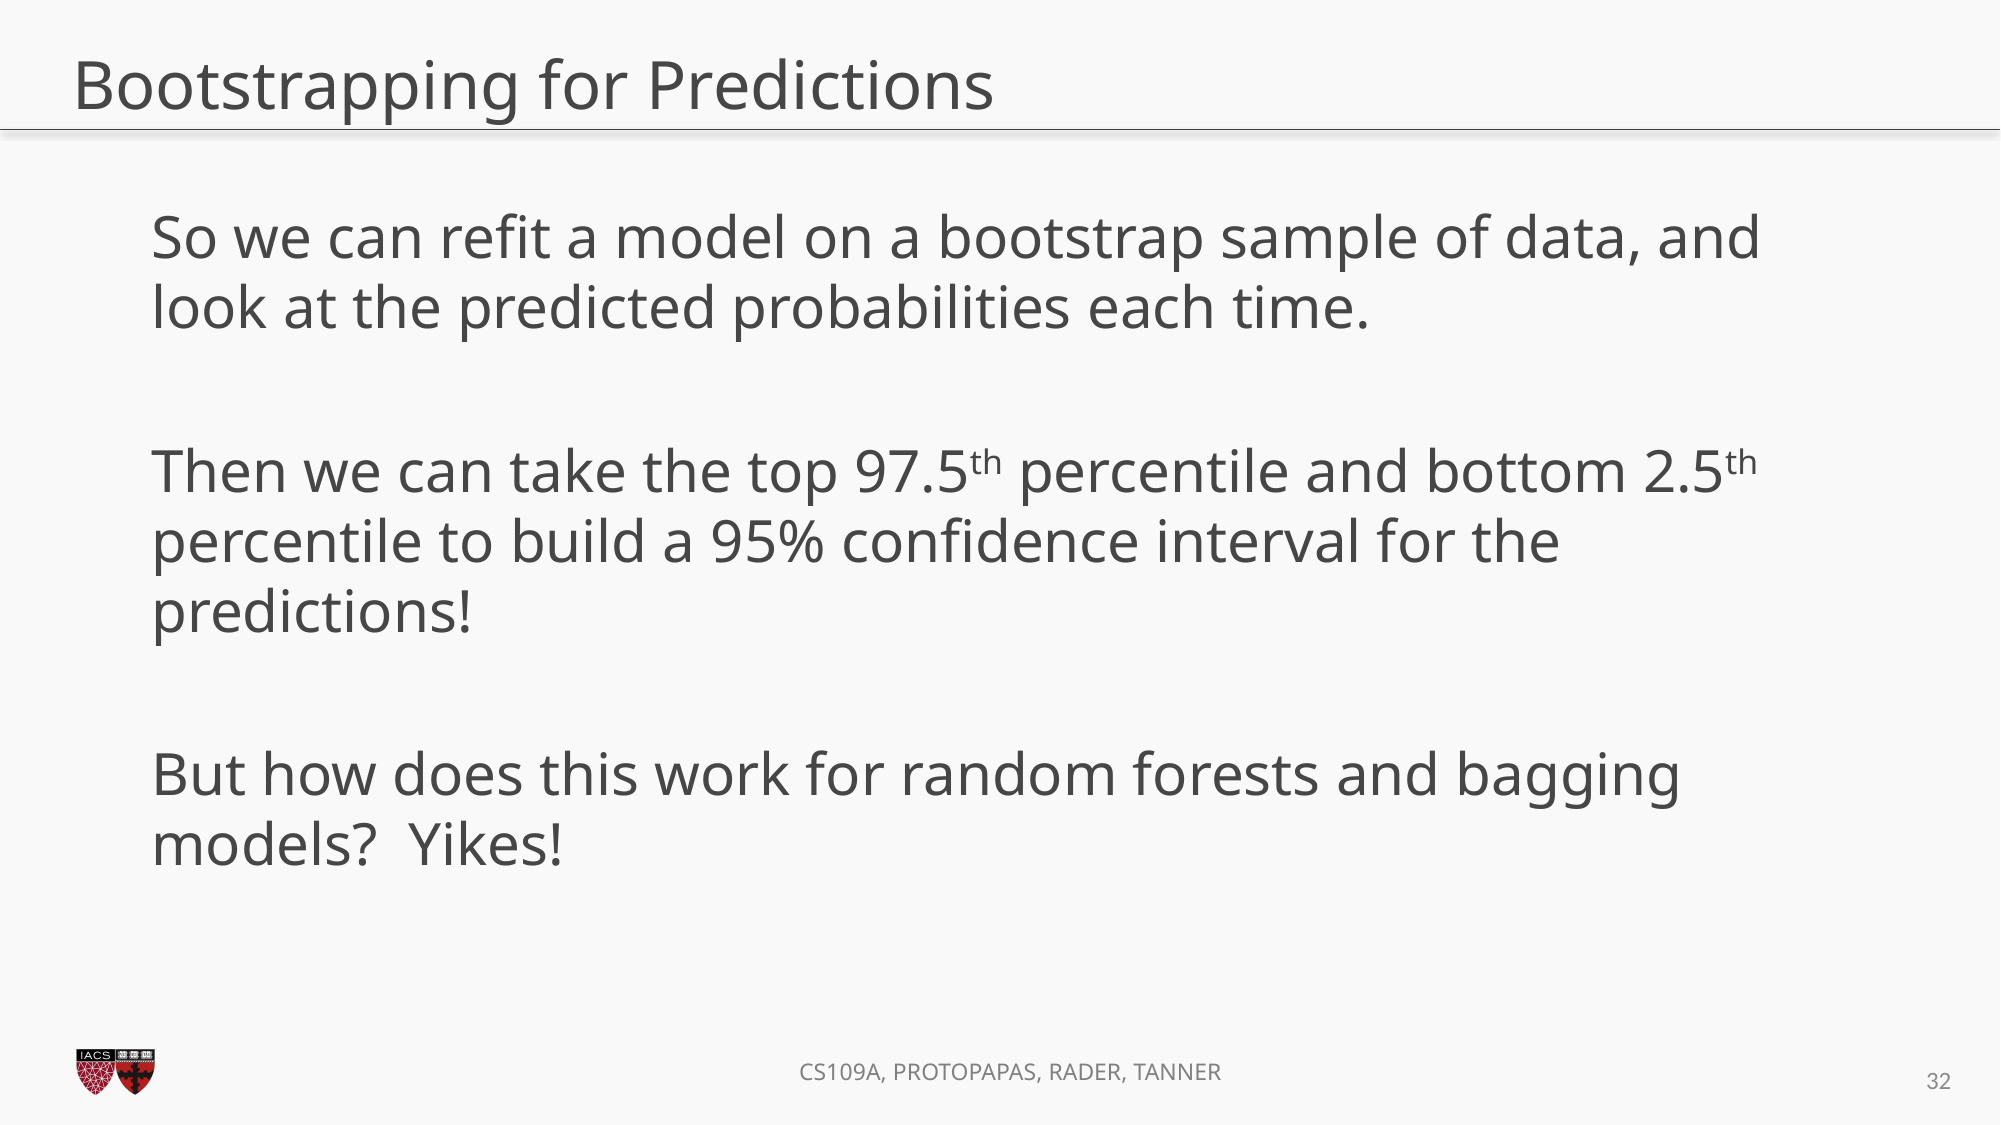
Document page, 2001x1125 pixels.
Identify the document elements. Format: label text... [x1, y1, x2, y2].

picture [75, 1049, 155, 1095]
list So we can refit a model on a bootstrap sample of data, and look at the predicted probabilities each time. Then we can take the top 97.5th percentile and bottom 2.5th percentile to build a 95% confidence interval for the predictions! But how does this work for random forests and bagging models? Yikes! [136, 193, 1831, 540]
title Bootstrapping for Predictions [57, 35, 1943, 162]
slide_number 32 [1500, 1050, 1967, 1110]
